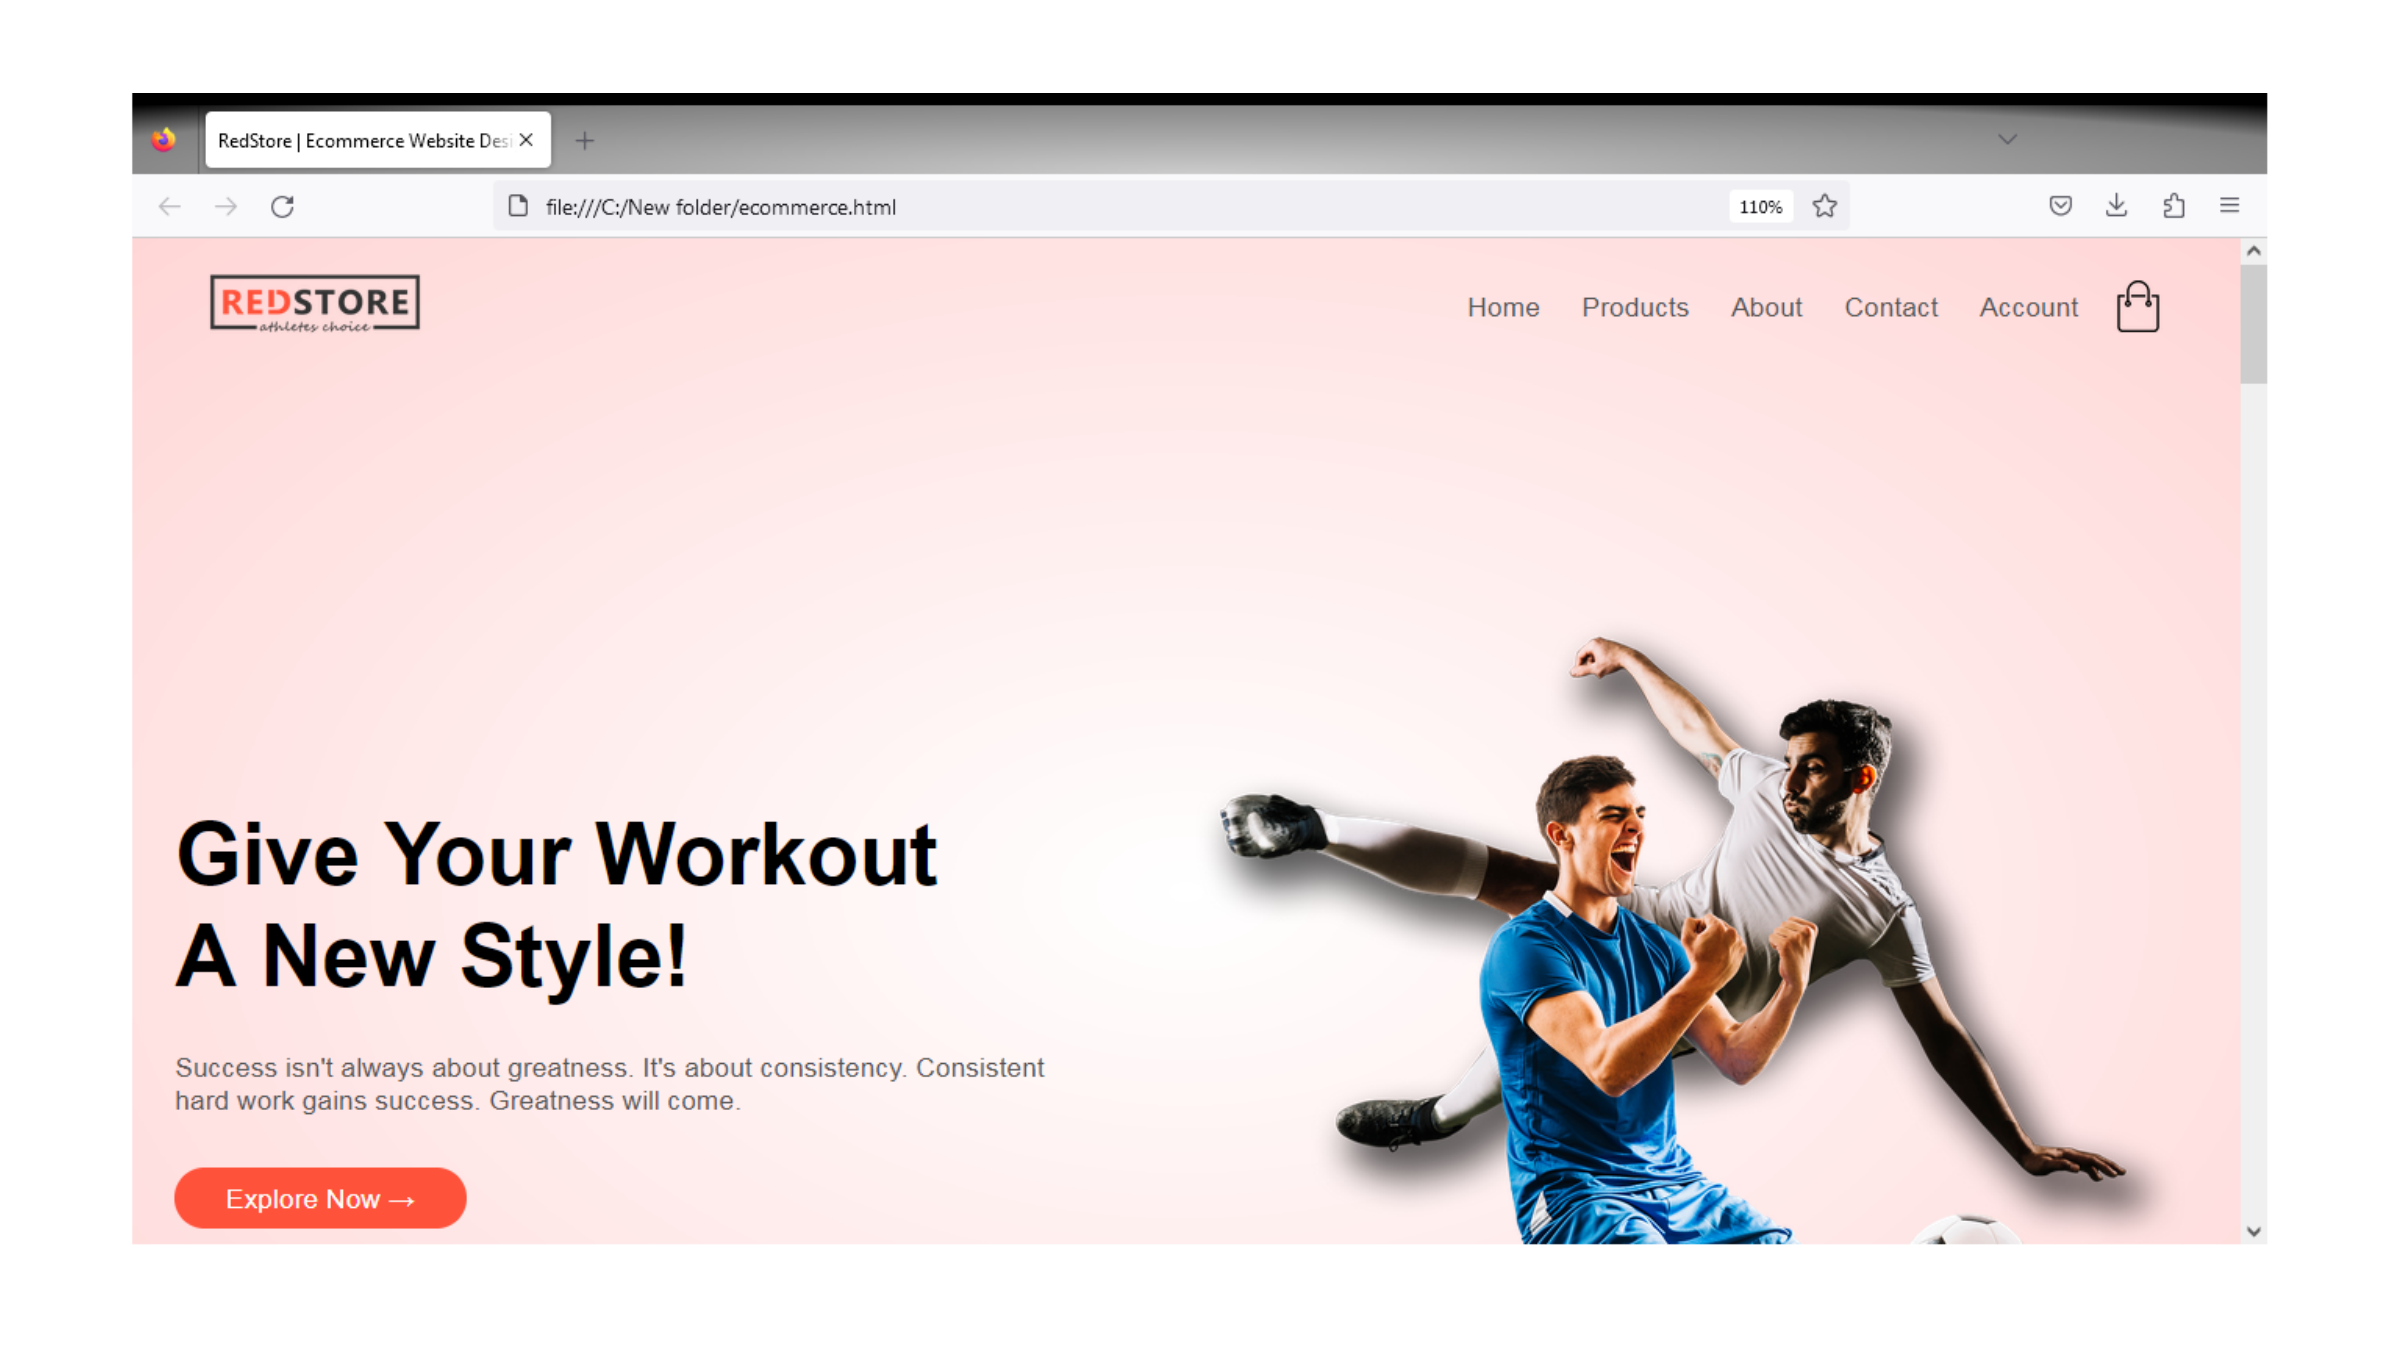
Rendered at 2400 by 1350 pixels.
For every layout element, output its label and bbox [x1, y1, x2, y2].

picture [120, 93, 2280, 1257]
